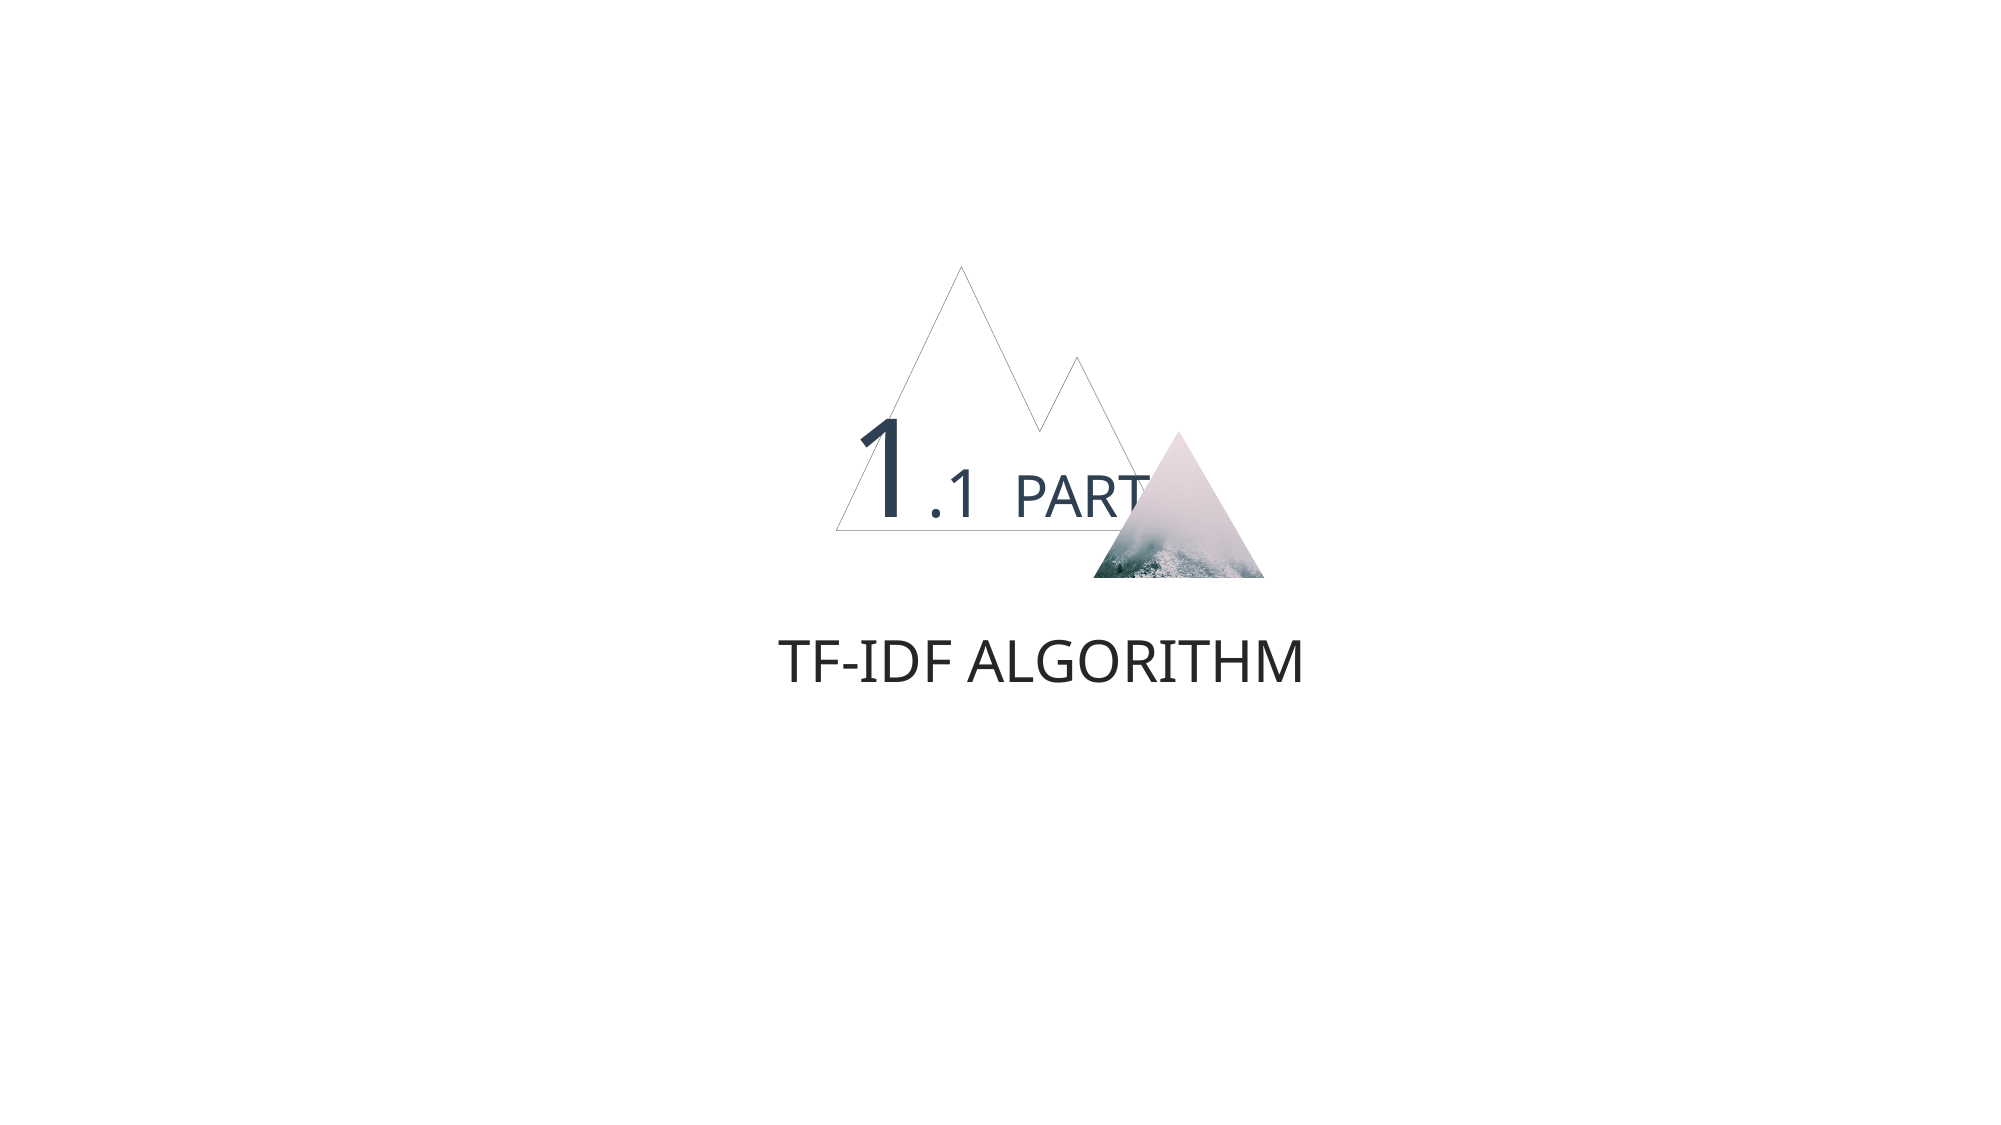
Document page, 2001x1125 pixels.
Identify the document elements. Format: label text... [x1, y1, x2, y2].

picture [1093, 430, 1265, 579]
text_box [836, 266, 1164, 555]
text_box TF-IDF ALGORITHM [763, 616, 1322, 702]
